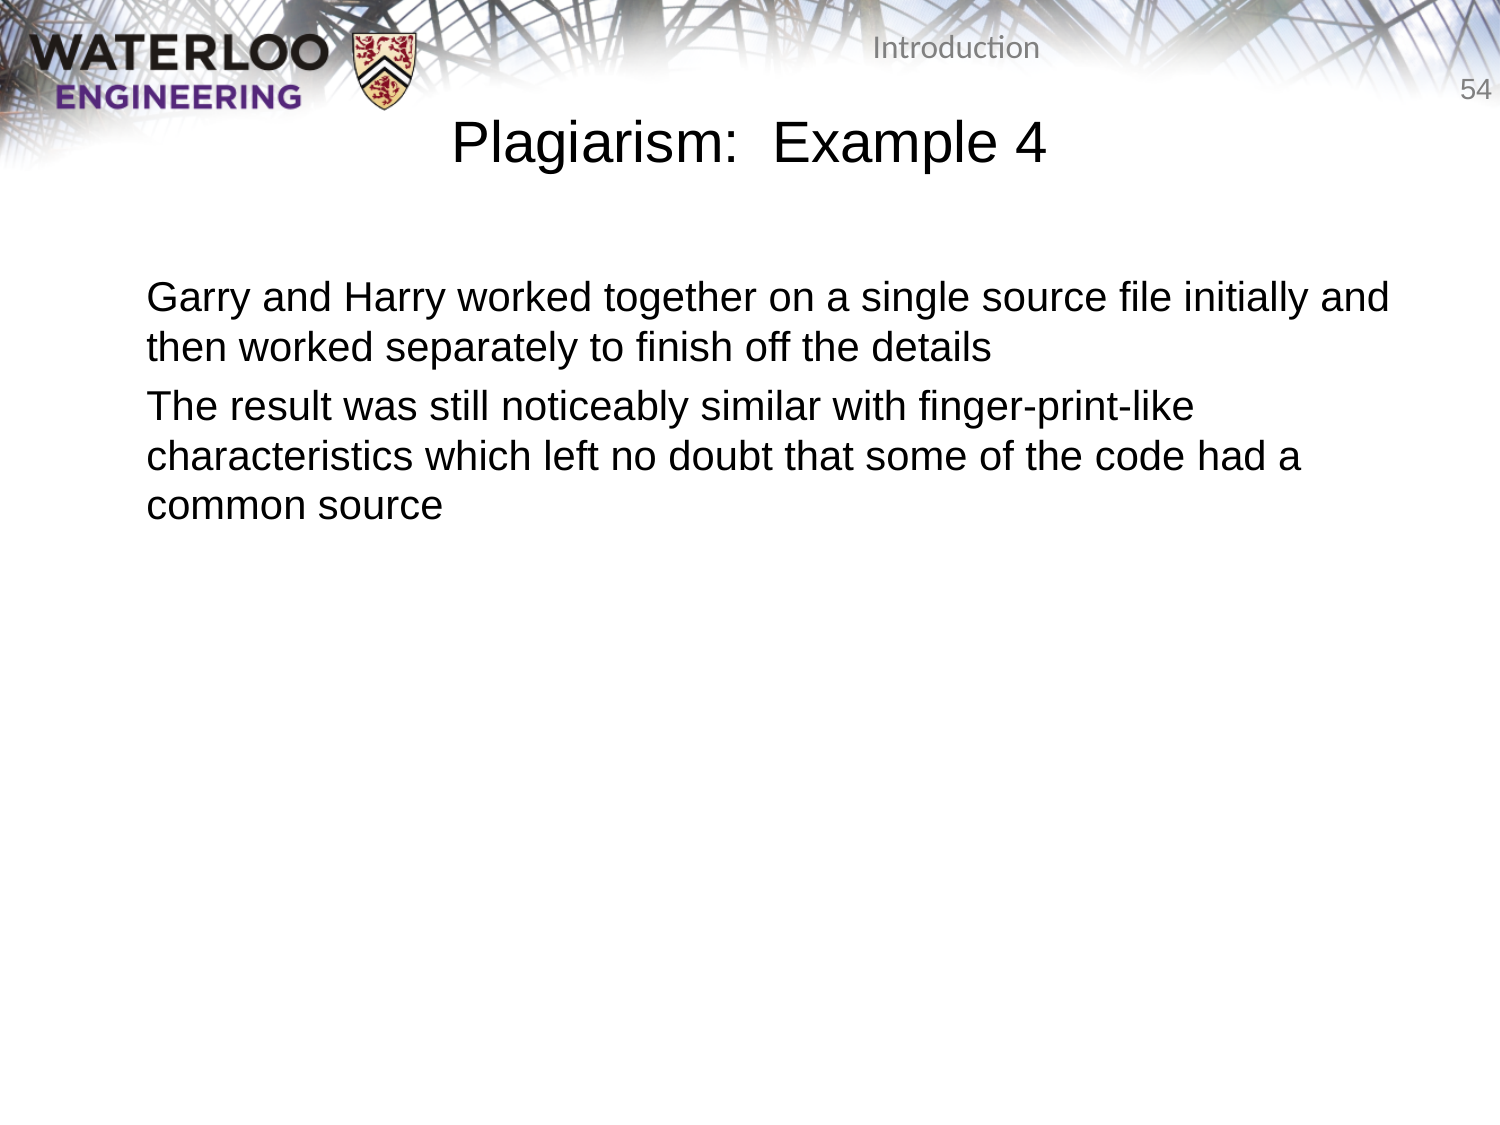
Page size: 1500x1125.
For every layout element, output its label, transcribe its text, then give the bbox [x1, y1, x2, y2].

list Garry and Harry worked together on a single source file initially and then worked separately to finish off the details The result was still noticeably similar with finger-print-like characteristics which left no doubt that some of the code had a common source [74, 262, 1426, 1006]
picture [0, 0, 1500, 1125]
title Plagiarism: Example 4 [74, 44, 1426, 233]
